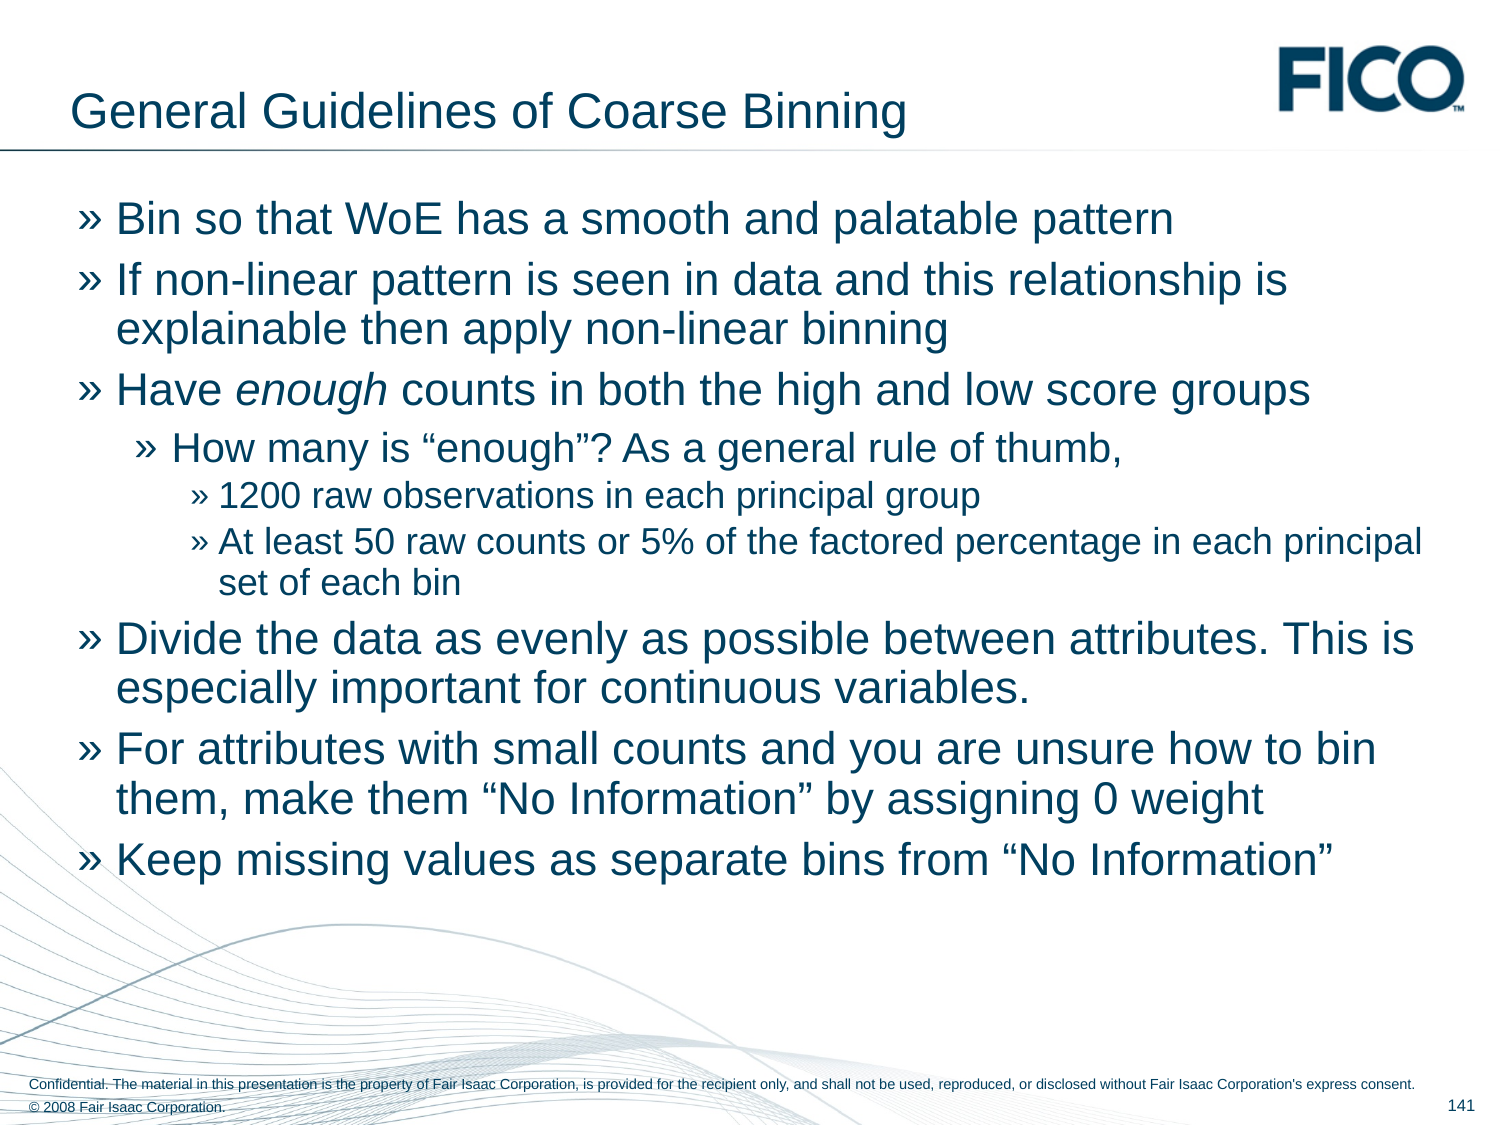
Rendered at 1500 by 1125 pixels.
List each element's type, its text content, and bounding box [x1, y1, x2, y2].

list Bin so that WoE has a smooth and palatable pattern If non-linear pattern is seen in data and this relationship is explainable then apply non-linear binning Have enough counts in both the high and low score groups How many is “enough”? As a general rule of thumb, 1200 raw observations in each principal group At least 50 raw counts or 5% of the factored percentage in each principal set of each bin Divide the data as evenly as possible between attributes. This is especially important for continuous variables. For attributes with small counts and you are unsure how to bin them, make them “No Information” by assigning 0 weight Keep missing values as separate bins from “No Information” [62, 187, 1463, 981]
title General Guidelines of Coarse Binning [62, 0, 1463, 139]
picture [0, 0, 1500, 1125]
